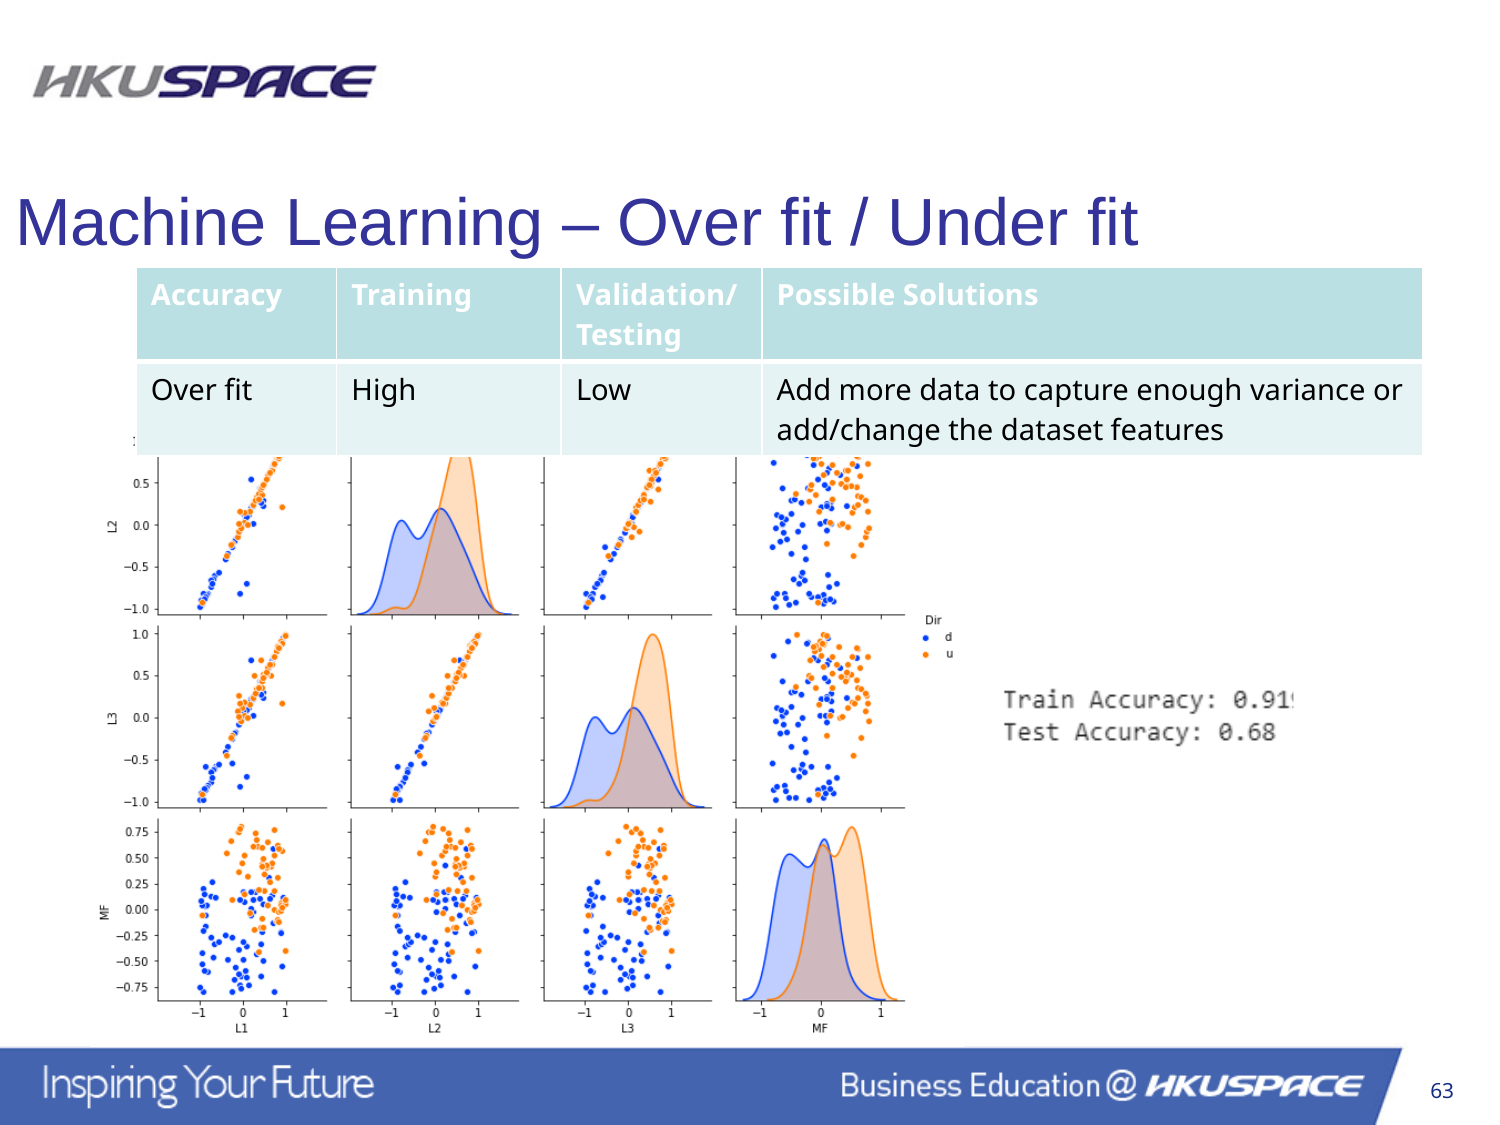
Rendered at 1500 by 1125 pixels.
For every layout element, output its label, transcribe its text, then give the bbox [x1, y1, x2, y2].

table_header Possible Solutions [763, 268, 1422, 359]
table_header Validation/Testing [562, 268, 761, 359]
slide_number 63 [1415, 1070, 1499, 1125]
title Machine Learning – Over fit / Under fit [0, 101, 1376, 266]
table_cell Add more data to capture enough variance or add/change the dataset features [763, 364, 1422, 455]
table_header Training [337, 268, 560, 359]
table_cell Low [562, 364, 761, 426]
table_cell High [337, 364, 560, 426]
table_cell Over fit [137, 364, 336, 426]
table_header Accuracy [137, 268, 336, 359]
picture [0, 0, 1500, 1125]
